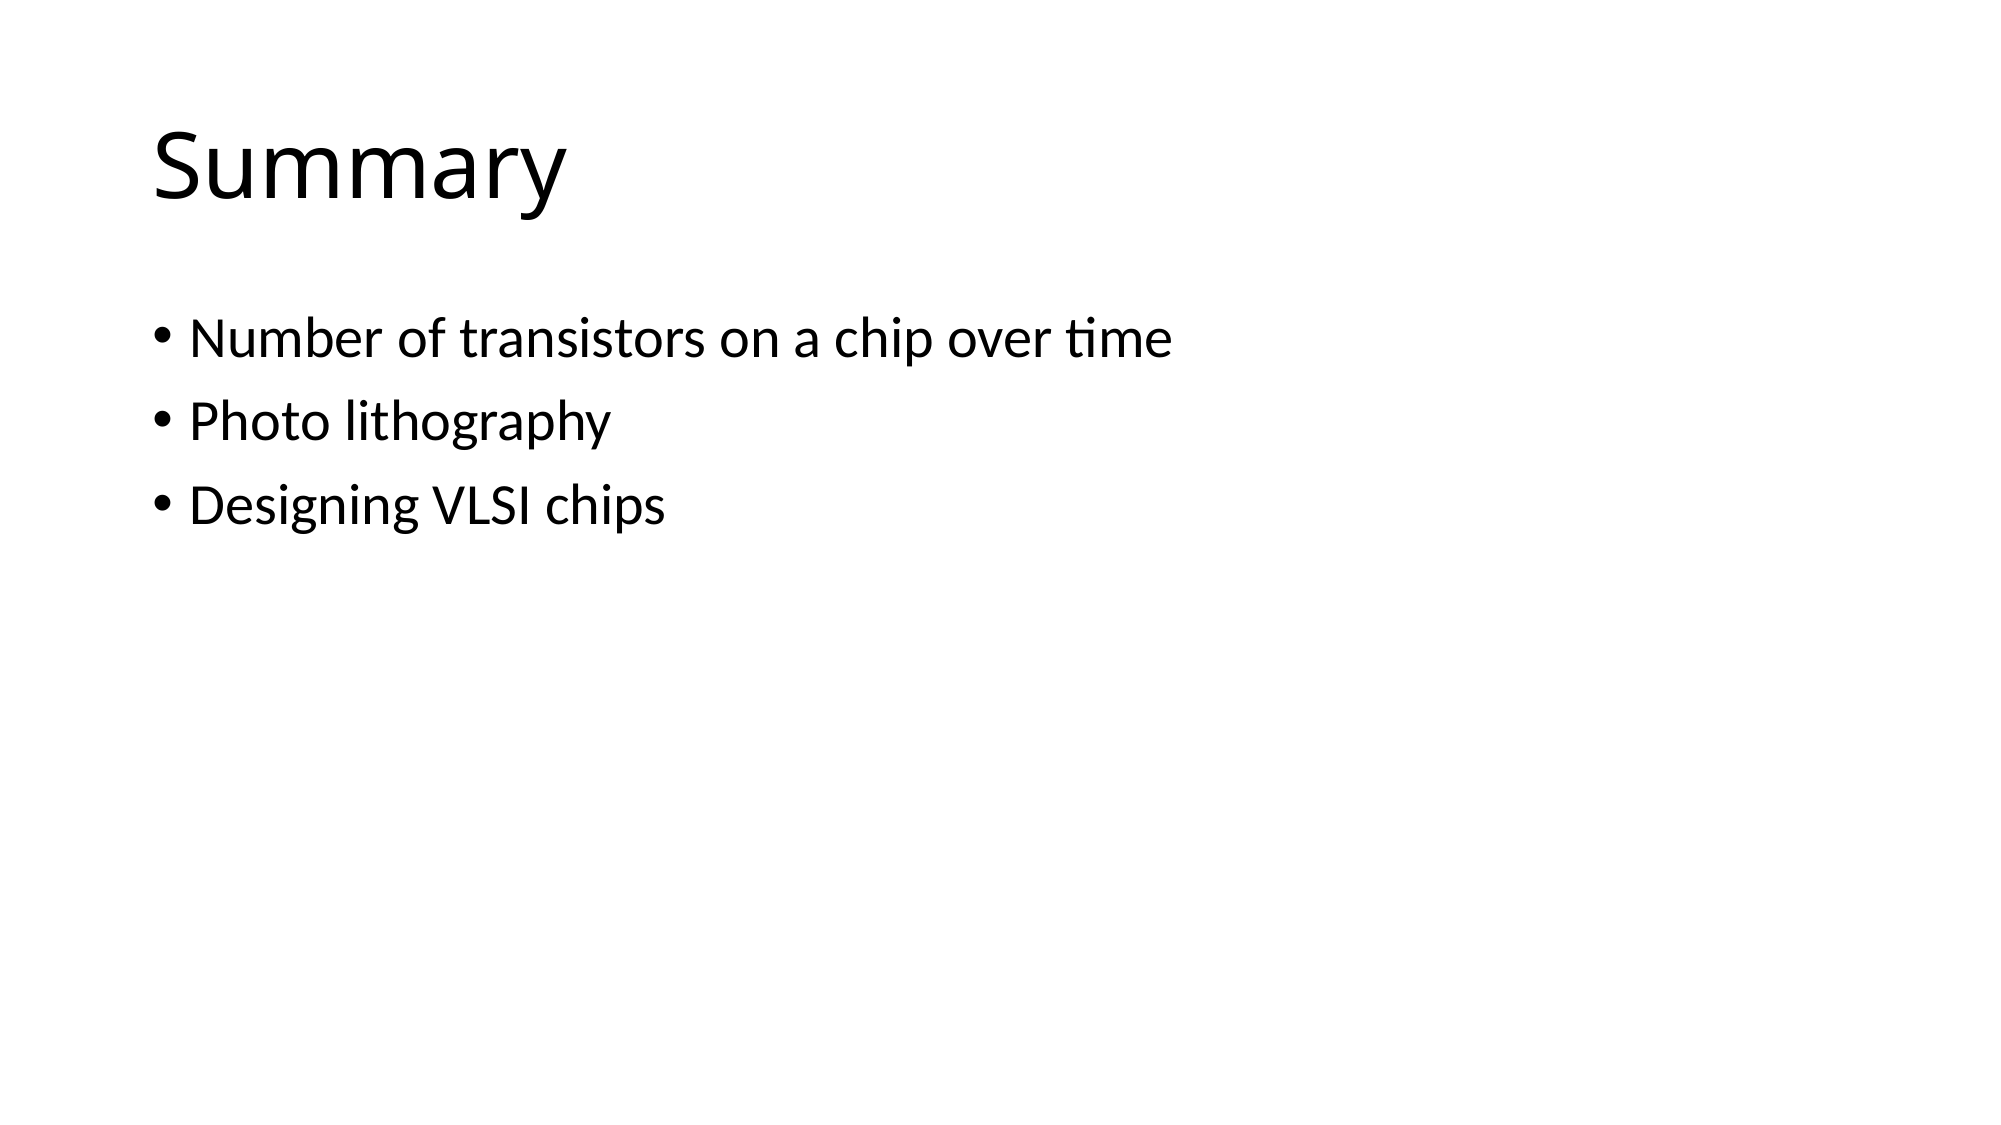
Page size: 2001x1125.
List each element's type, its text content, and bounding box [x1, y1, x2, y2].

title Summary [137, 59, 1863, 278]
list Number of transistors on a chip over time Photo lithography Designing VLSI chips [137, 299, 1863, 1014]
